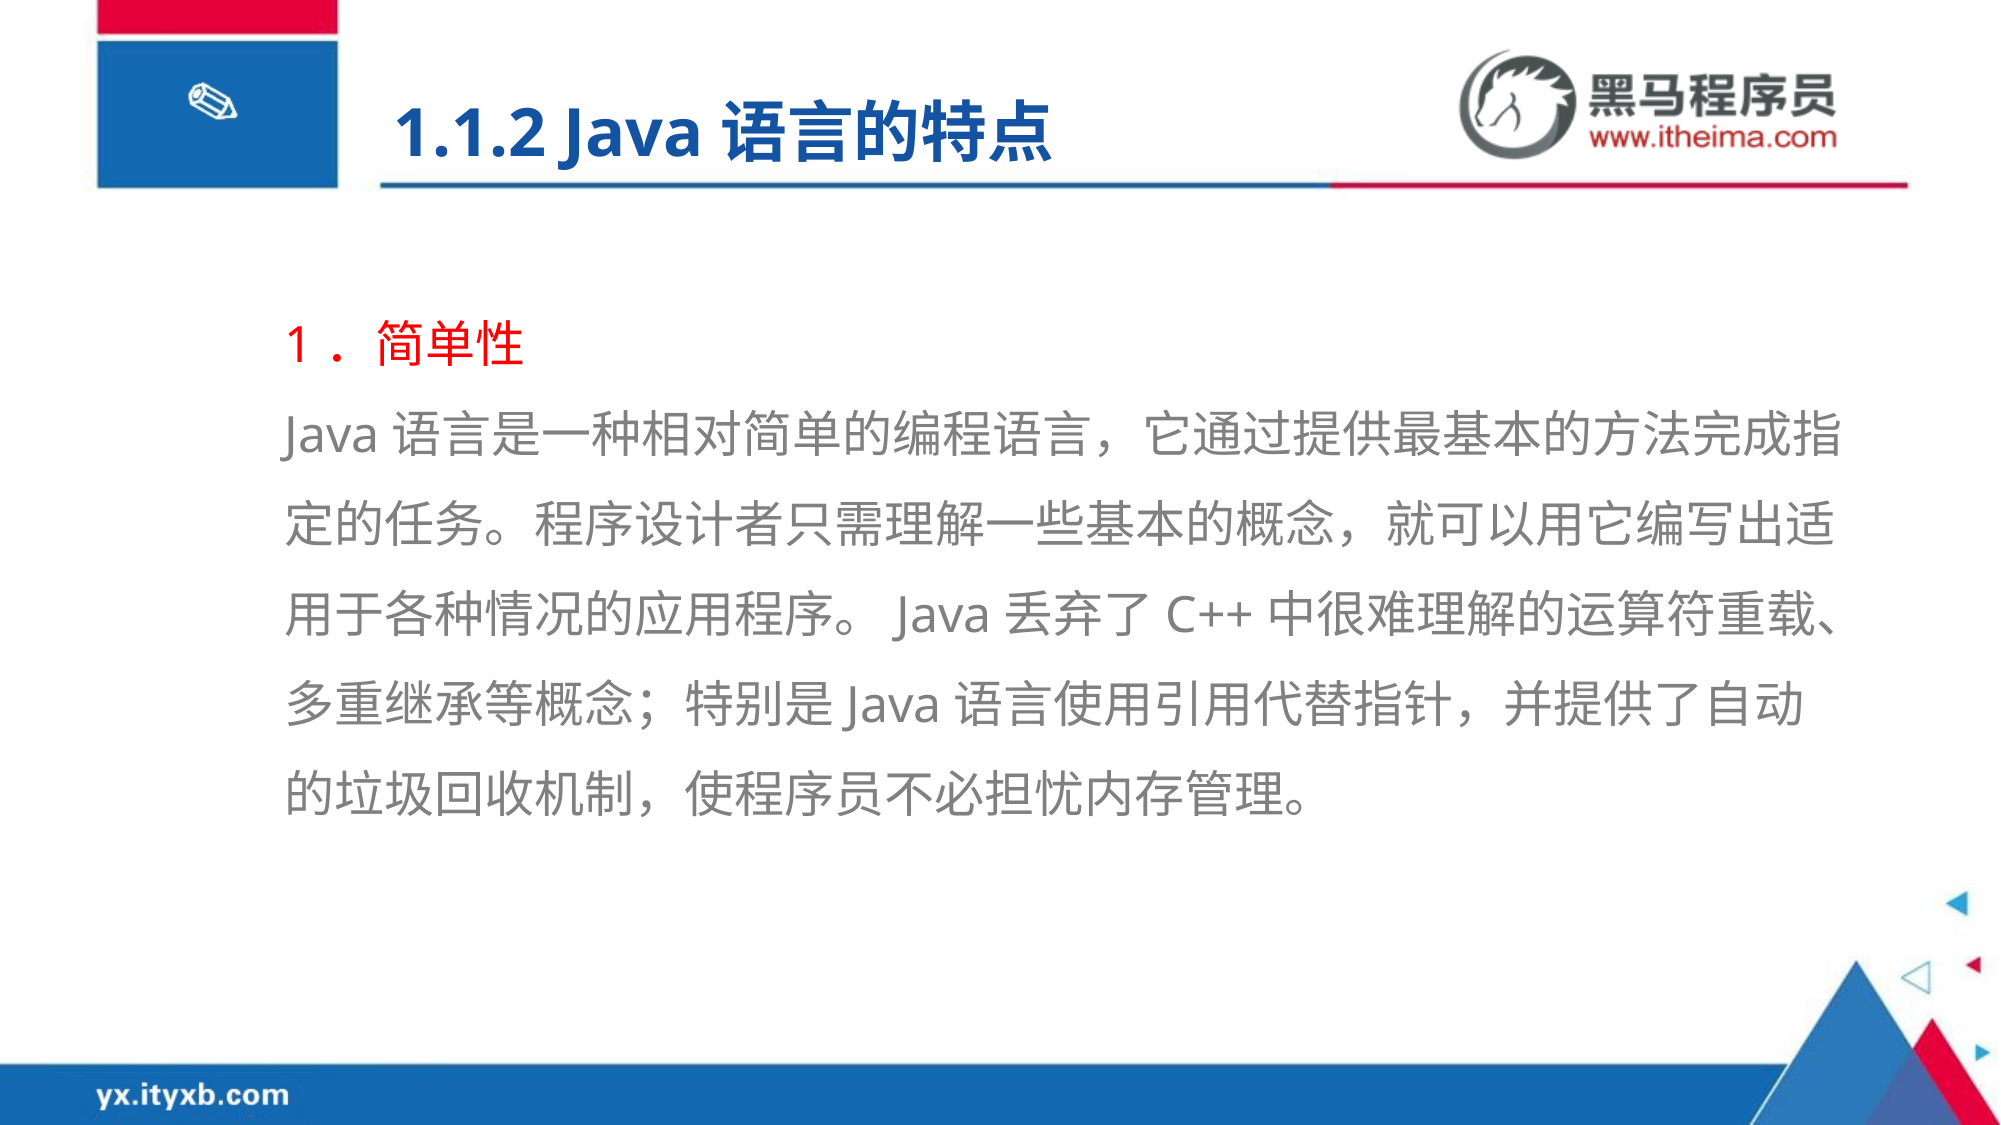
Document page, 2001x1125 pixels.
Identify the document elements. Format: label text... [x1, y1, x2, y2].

picture [0, 0, 2001, 1125]
text_box 1.1.2 Java语言的特点 [379, 82, 1139, 177]
text_box 1．简单性 Java语言是一种相对简单的编程语言，它通过提供最基本的方法完成指定的任务。程序设计者只需理解一些基本的概念，就可以用它编写出适用于各种情况的应用程序。Java丢弃了C++中很难理解的运算符重载、多重继承等概念；特别是Java语言使用引用代替指针，并提供了自动的垃圾回收机制，使程序员不必担忧内存管理。 [269, 274, 1860, 897]
